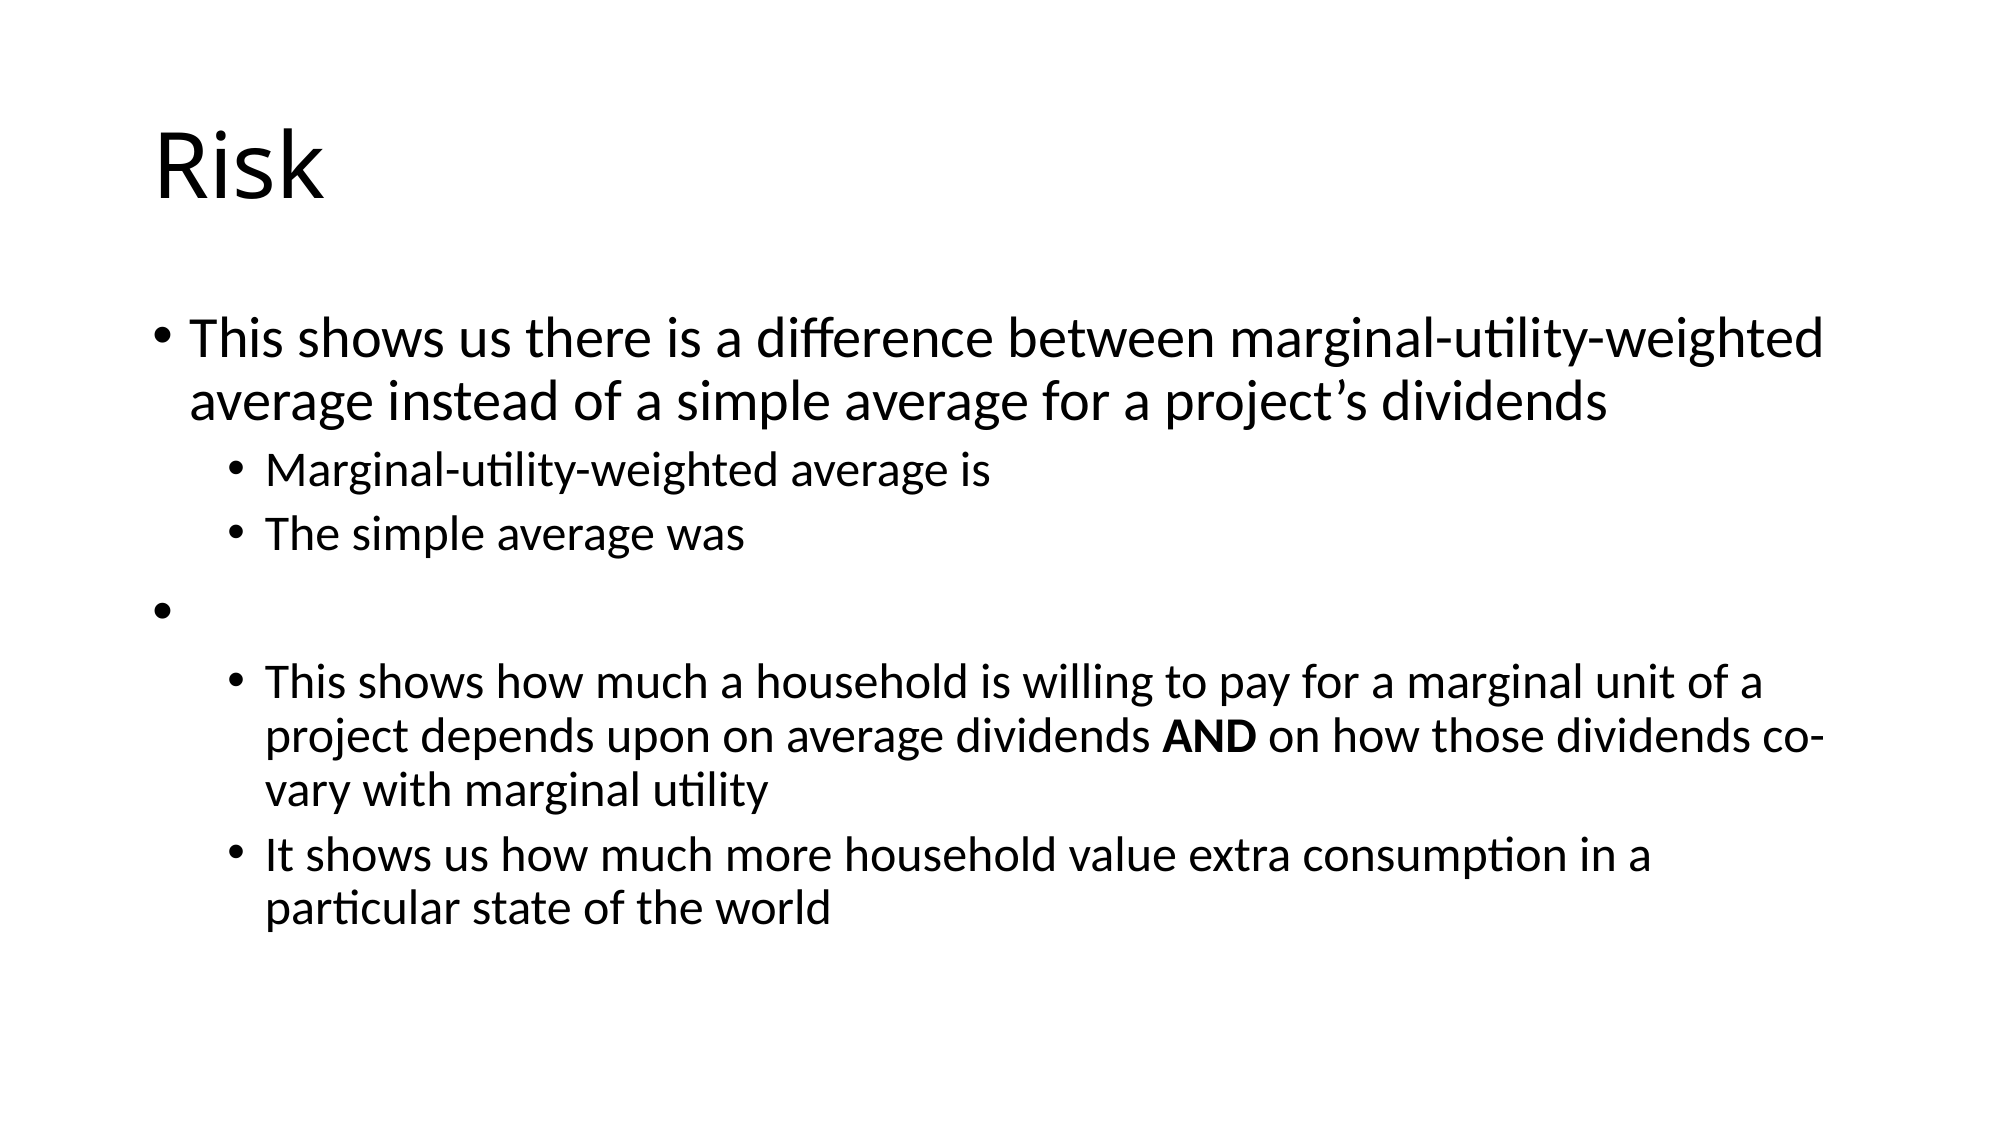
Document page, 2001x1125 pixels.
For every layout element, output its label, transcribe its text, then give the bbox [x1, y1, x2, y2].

title Risk [137, 59, 1863, 278]
